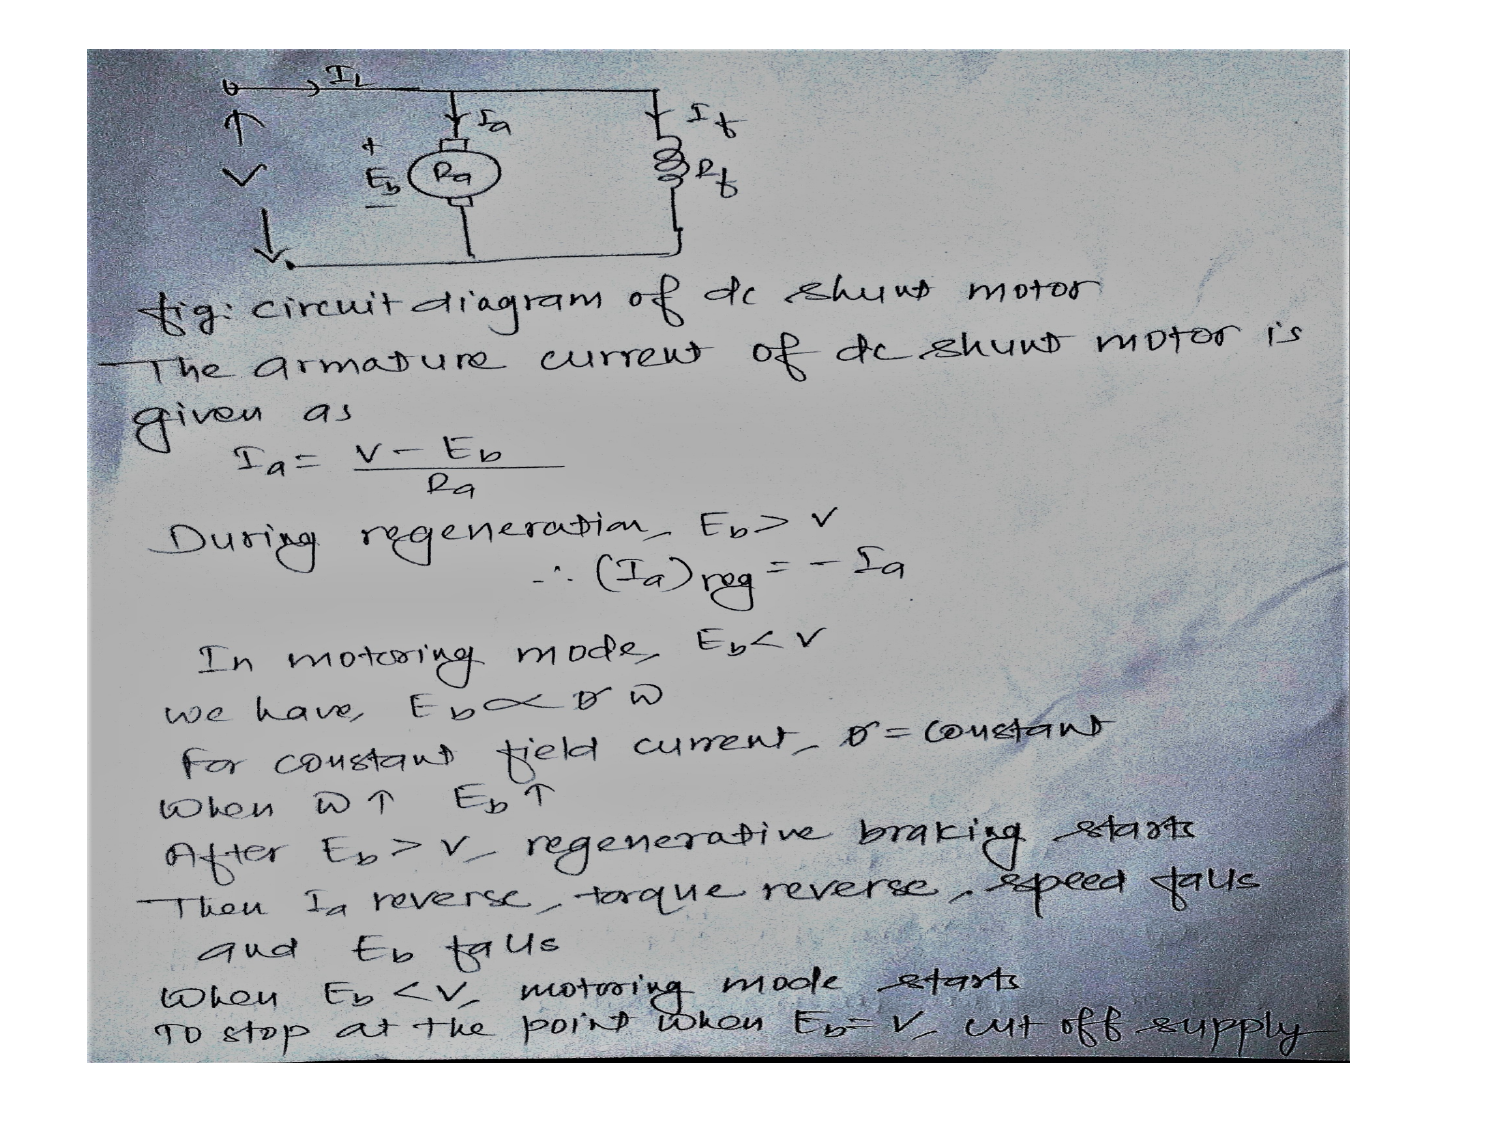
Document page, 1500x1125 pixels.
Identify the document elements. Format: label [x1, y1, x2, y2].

list [87, 49, 1351, 1063]
